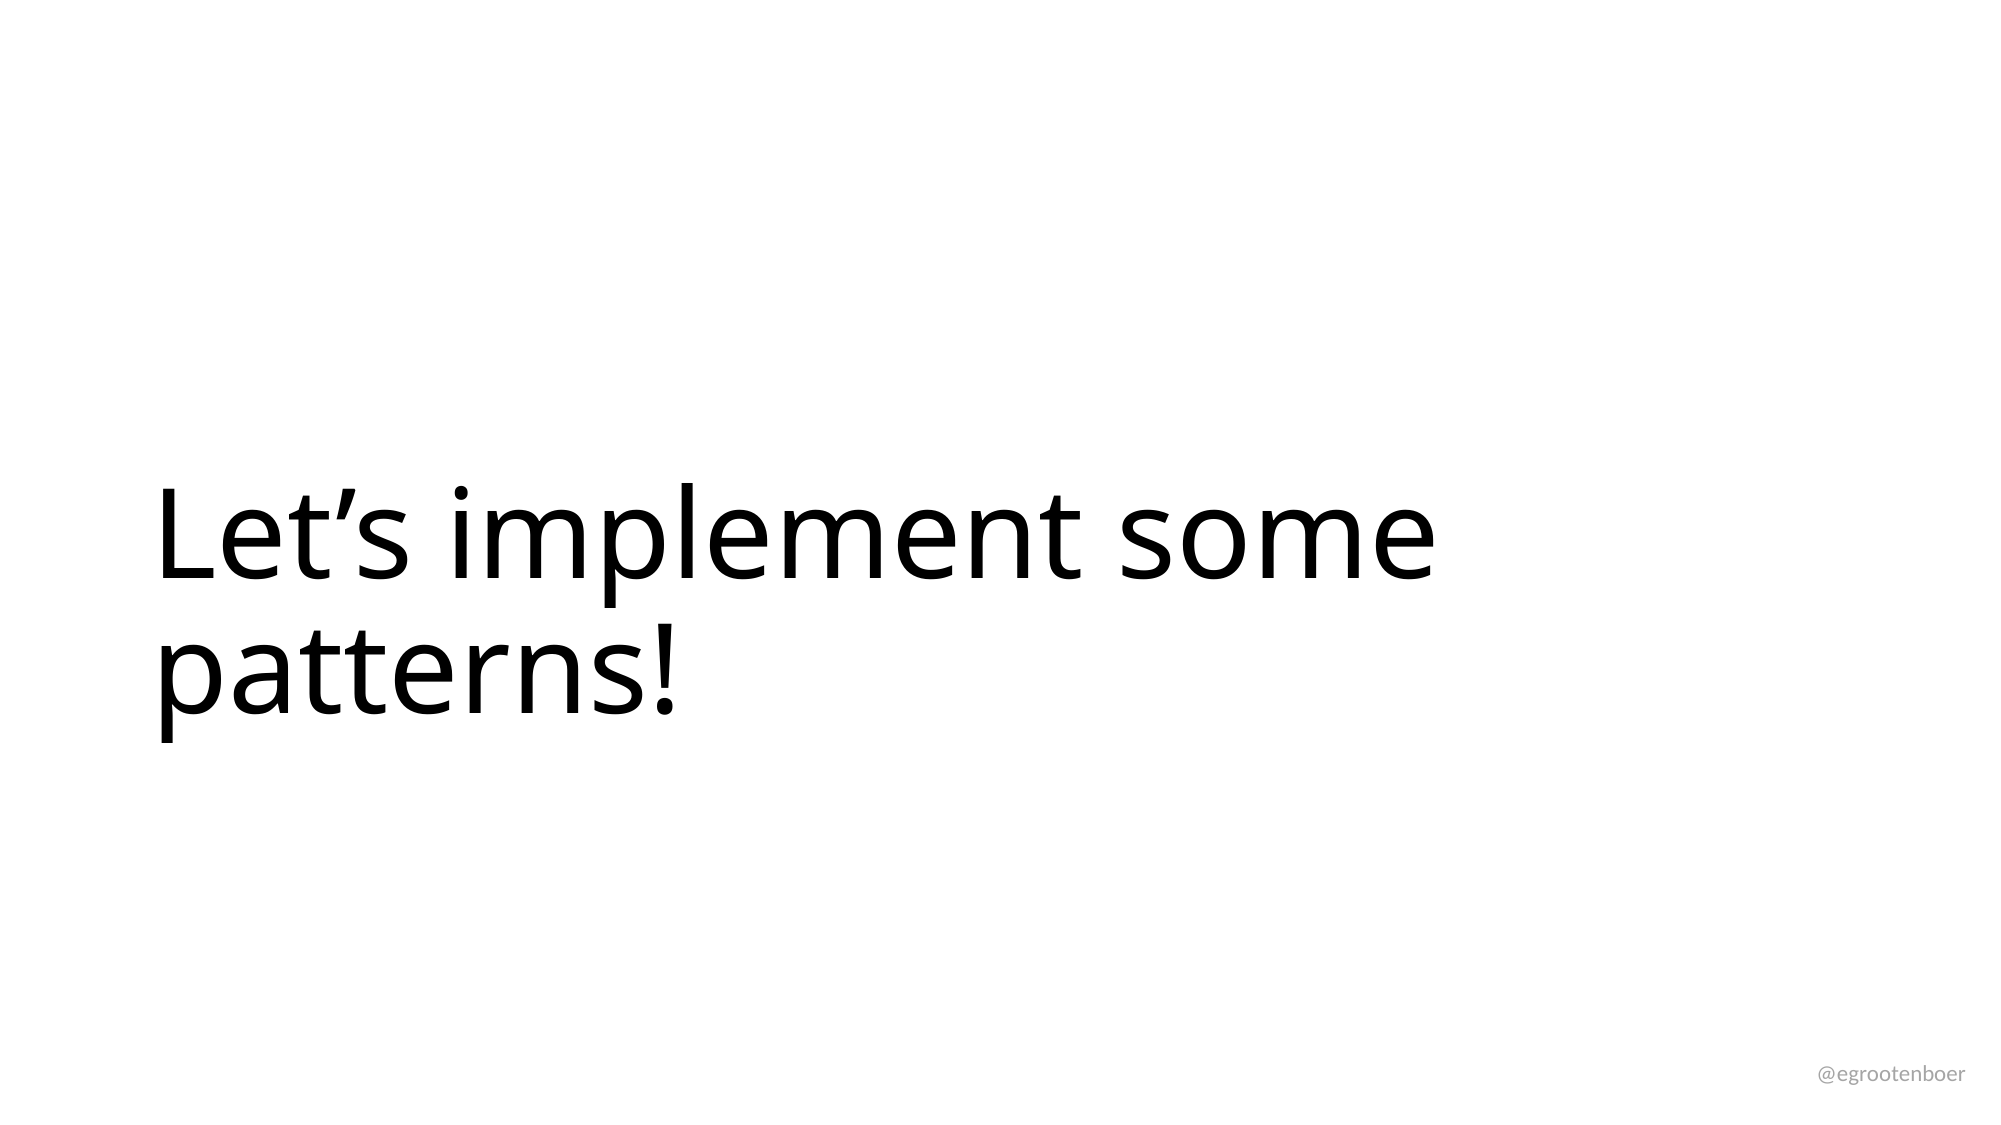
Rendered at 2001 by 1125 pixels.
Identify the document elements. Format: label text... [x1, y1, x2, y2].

title Let’s implement some patterns! [136, 280, 1862, 749]
